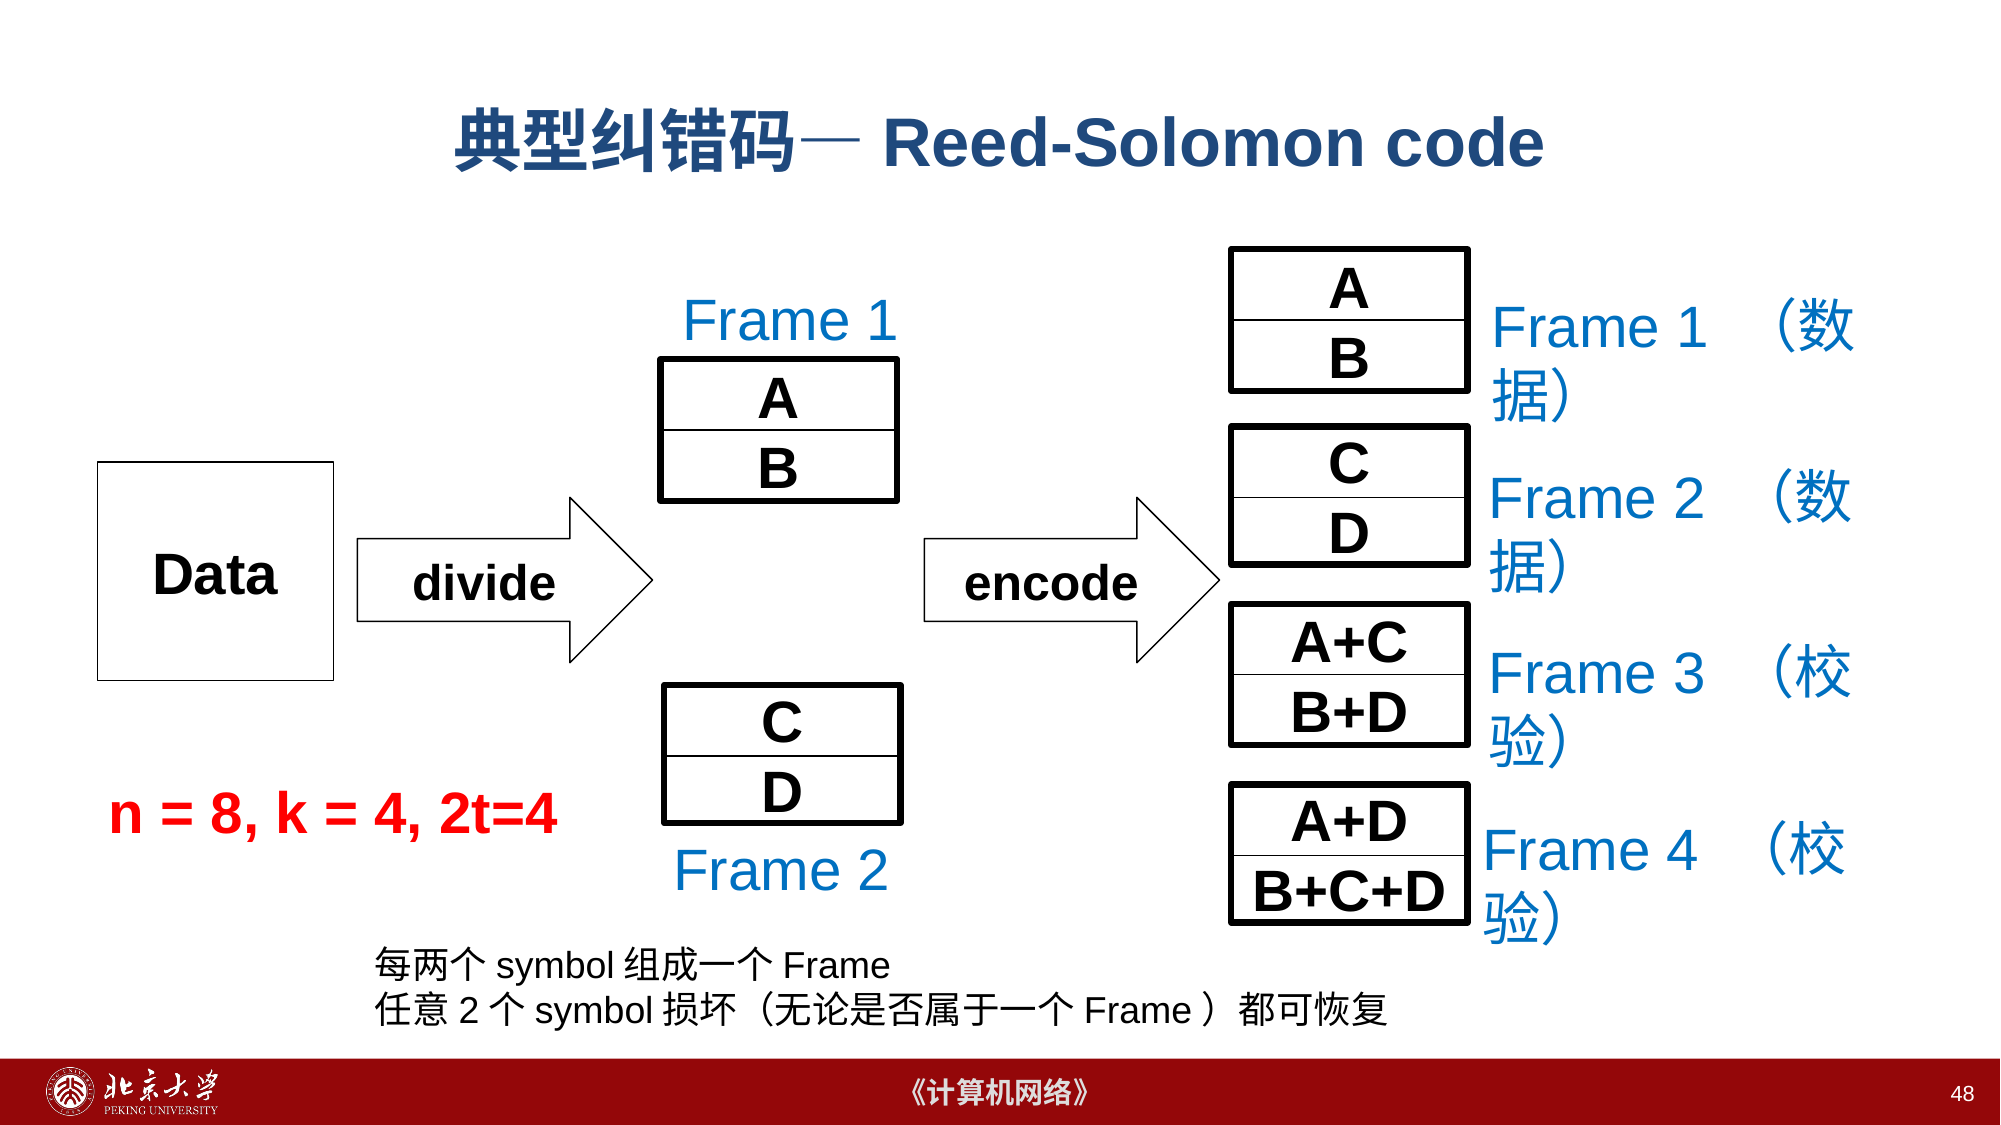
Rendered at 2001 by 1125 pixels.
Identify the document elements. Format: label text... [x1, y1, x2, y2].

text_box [664, 684, 901, 824]
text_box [660, 359, 897, 502]
text_box divide [357, 497, 653, 663]
slide_number 48 [1522, 1072, 1990, 1125]
text_box Frame 2 [658, 825, 907, 910]
picture [46, 1067, 218, 1116]
text_box Frame 1 [667, 274, 916, 360]
text_box Frame 1 （数据） [1476, 281, 1941, 437]
text_box Data [97, 461, 334, 681]
text_box Frame 3 （校验） [1473, 627, 1963, 783]
text_box encode [924, 497, 1220, 663]
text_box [1231, 249, 1468, 392]
text_box Frame 2 （数据） [1473, 452, 1938, 608]
title 典型纠错码—Reed-Solomon code [99, 45, 1900, 233]
text_box n = 8, k = 4, 2t=4 [32, 767, 635, 853]
text_box Frame 4 （校验） [1467, 804, 1925, 960]
text_box 每两个symbol组成一个Frame 任意2个symbol损坏（无论是否属于一个Frame）都可恢复 [360, 933, 1404, 1039]
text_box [1231, 426, 1468, 565]
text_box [1231, 603, 1468, 746]
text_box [1231, 784, 1468, 923]
